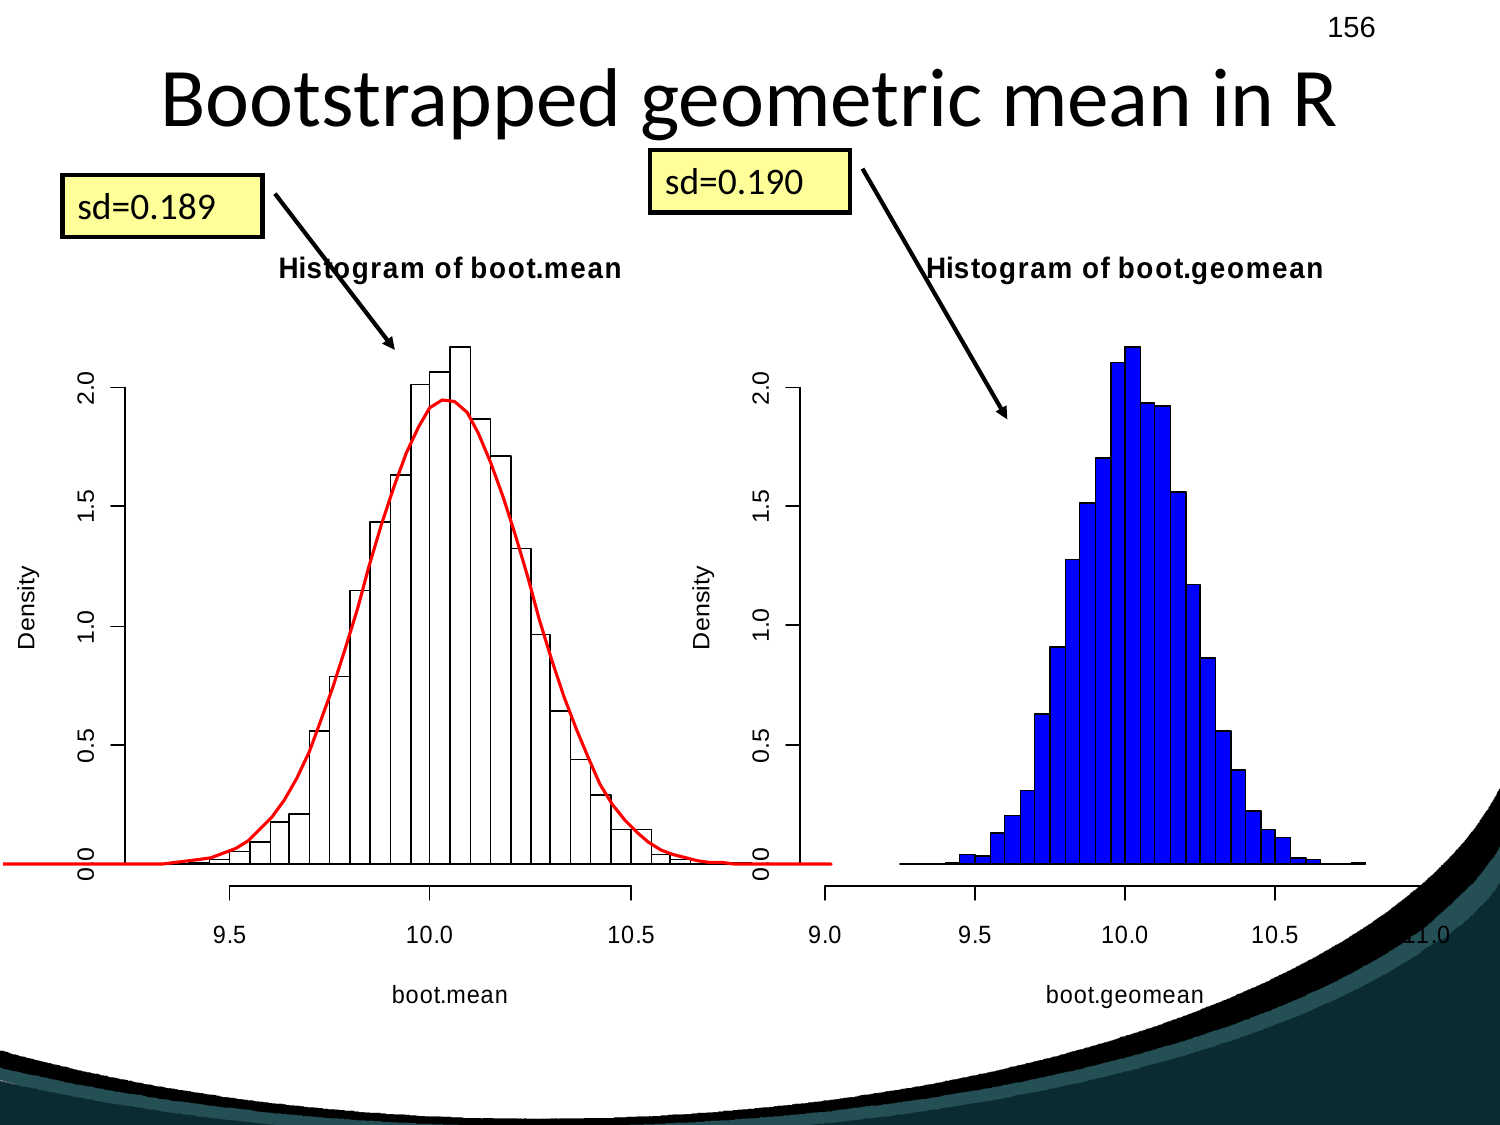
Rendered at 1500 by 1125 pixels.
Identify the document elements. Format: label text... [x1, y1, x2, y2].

text_box sd=0.189 [62, 174, 263, 203]
text_box sd=0.190 [650, 149, 851, 203]
title Bootstrapped geometric mean in R [76, 24, 1424, 162]
picture [0, 0, 1500, 1125]
